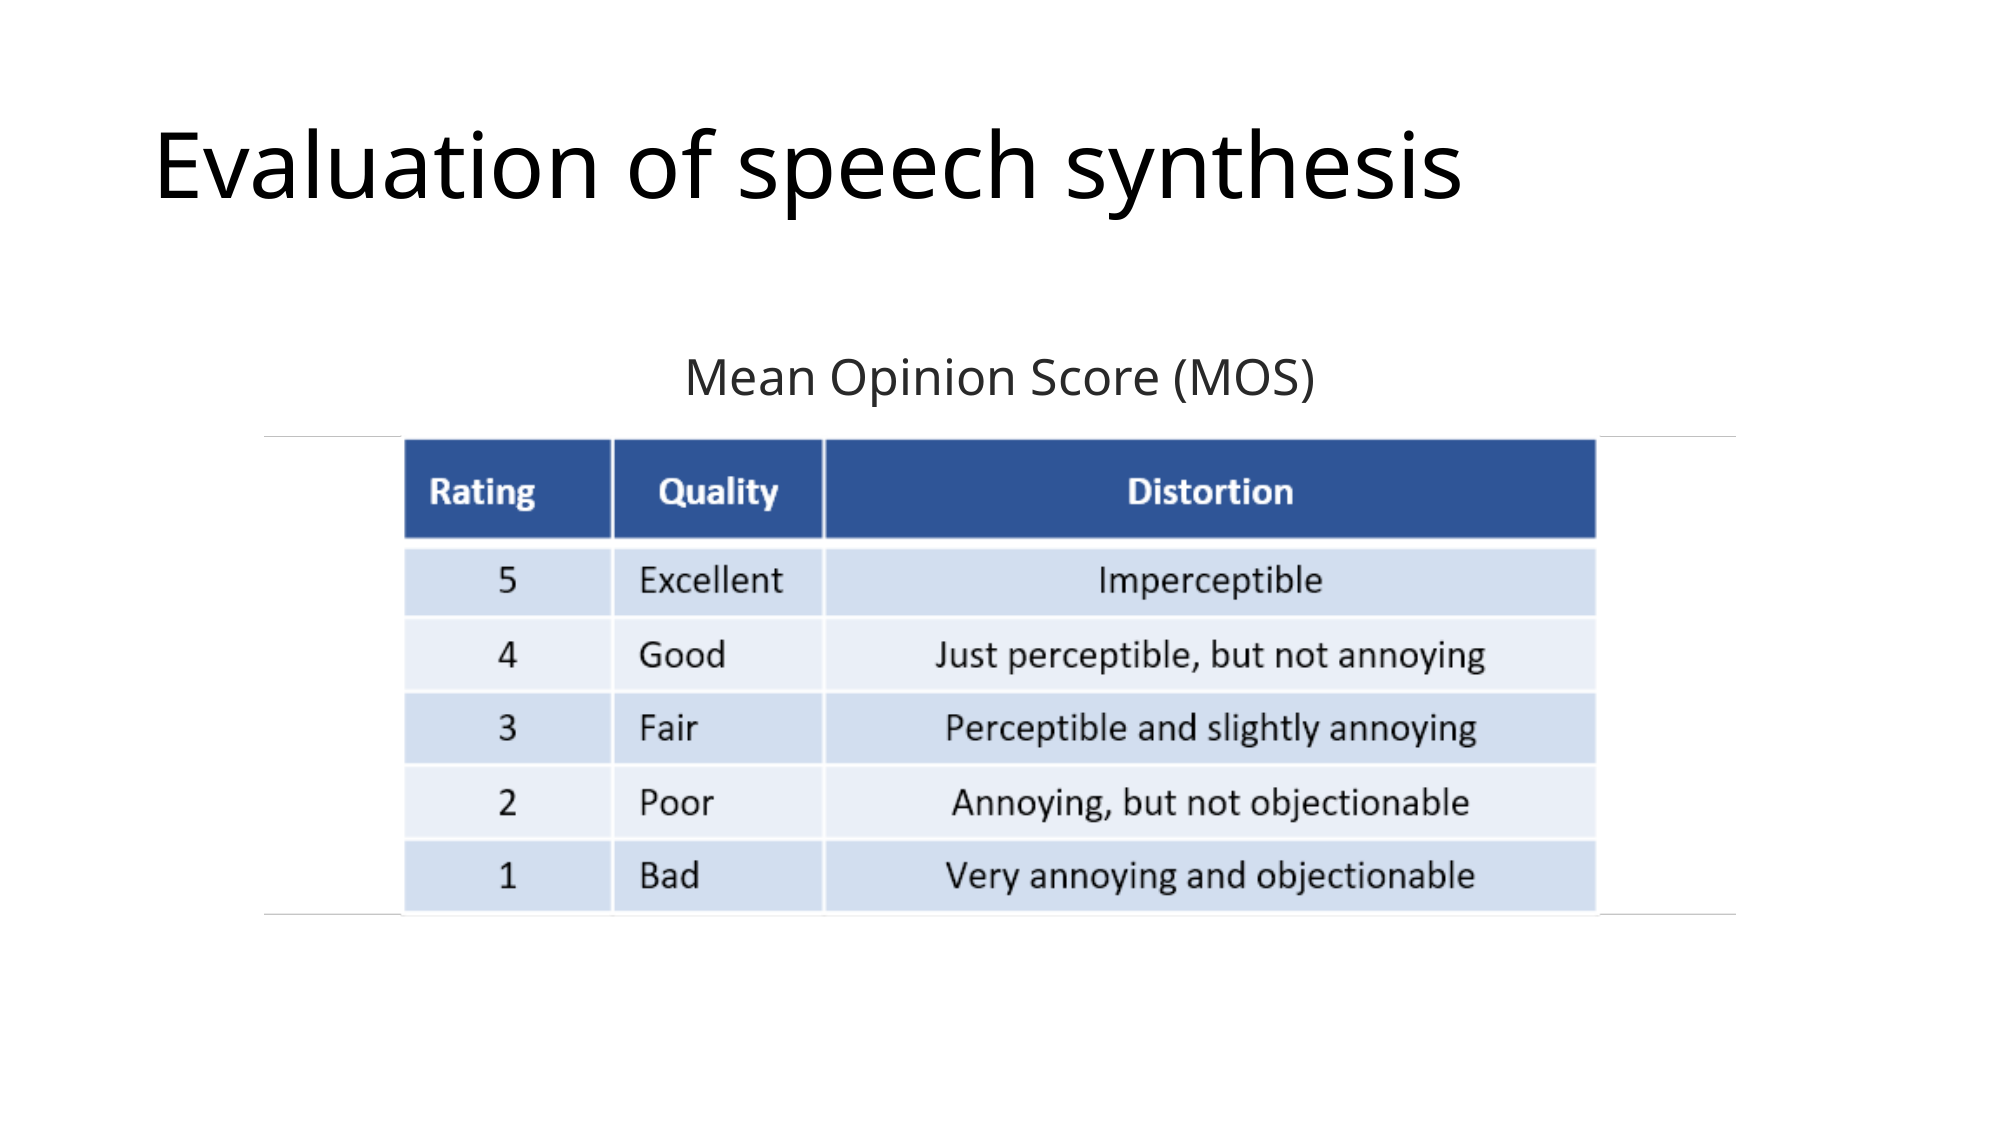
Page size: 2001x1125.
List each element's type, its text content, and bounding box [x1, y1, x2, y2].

title Evaluation of speech synthesis [137, 59, 1863, 278]
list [264, 435, 1736, 925]
text_box Mean Opinion Score (MOS) [500, 338, 1500, 414]
